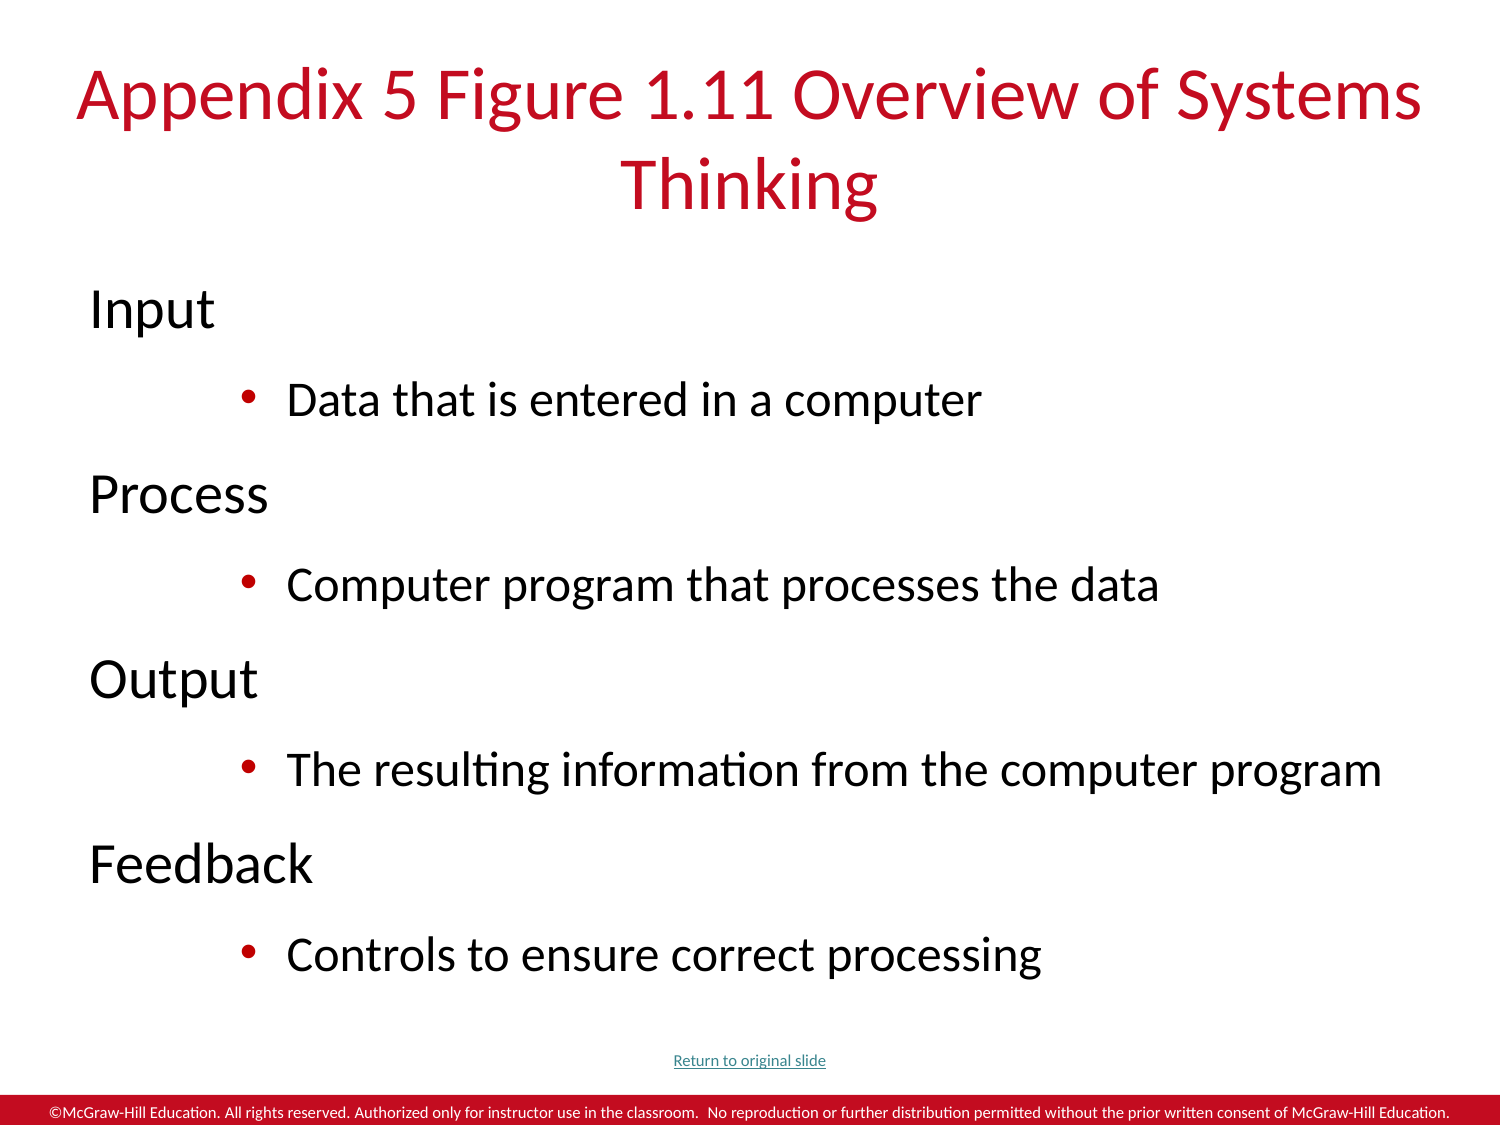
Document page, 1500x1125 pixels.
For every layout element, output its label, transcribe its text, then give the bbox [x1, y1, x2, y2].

list Input Data that is entered in a computer Process Computer program that processes the data Output The resulting information from the computer program Feedback Controls to ensure correct processing [75, 262, 1425, 1050]
title Appendix 5 Figure 1.11 Overview of Systems Thinking [0, 37, 1500, 138]
list Return to original slide [568, 1050, 932, 1092]
